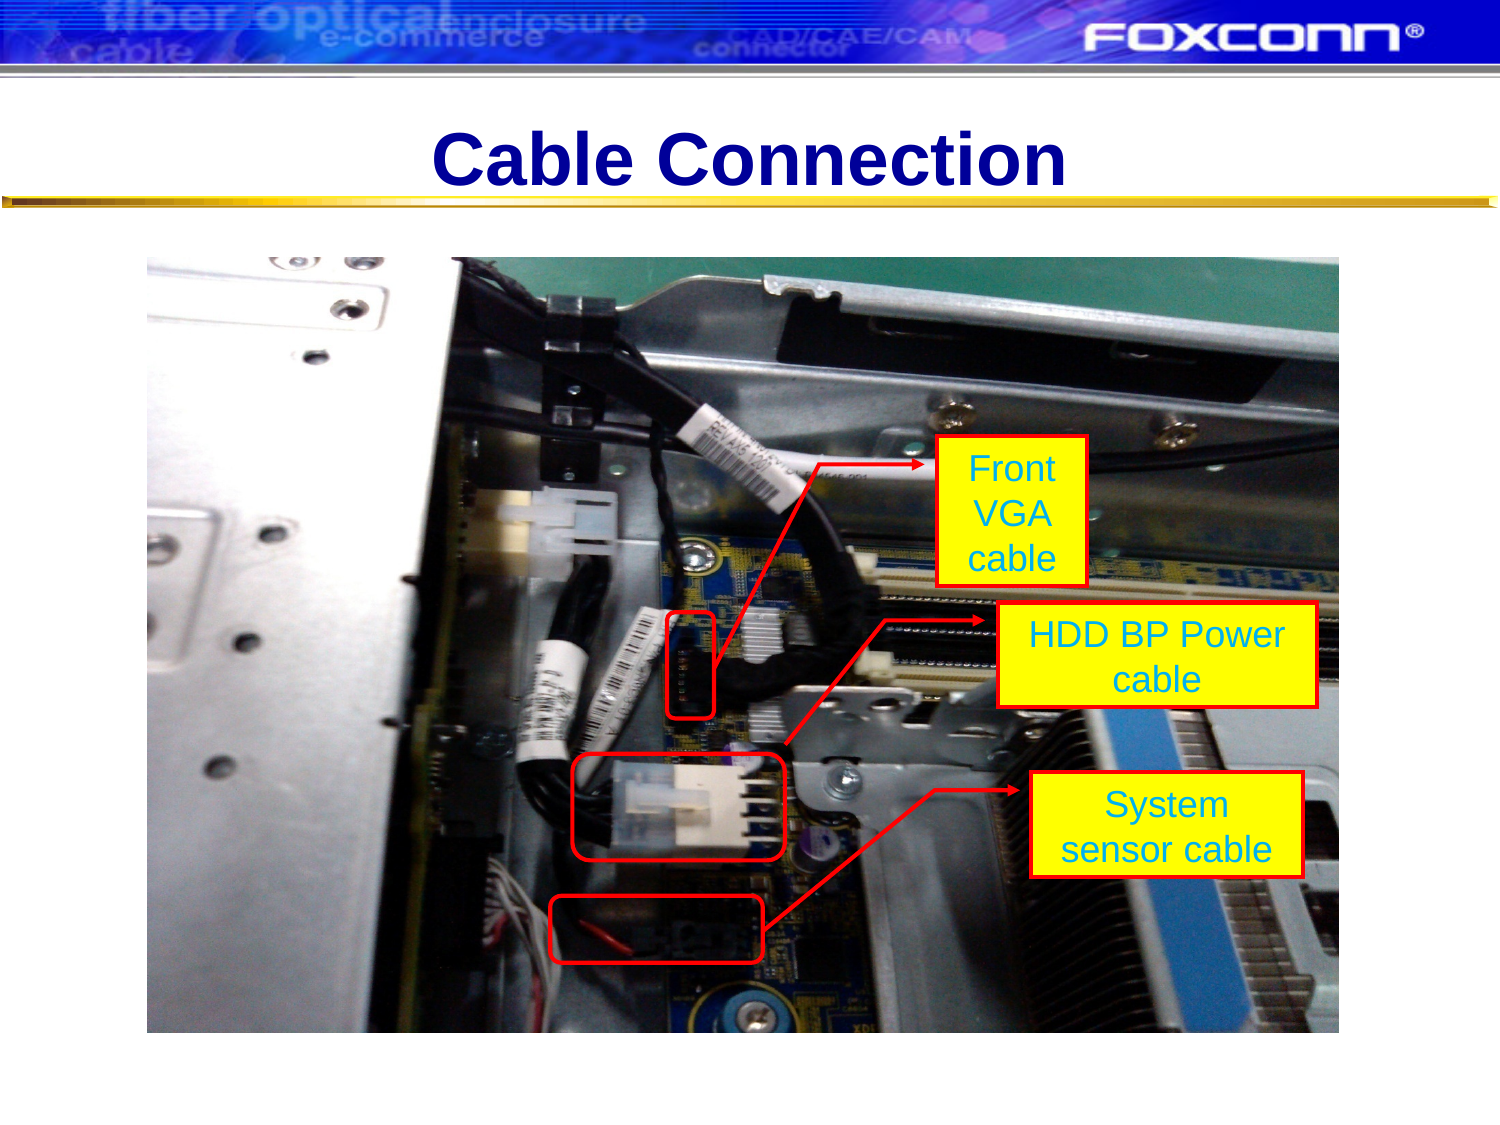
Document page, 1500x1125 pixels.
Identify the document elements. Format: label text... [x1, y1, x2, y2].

picture [0, 0, 1500, 78]
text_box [146, 257, 1339, 1034]
title Cable Connection [50, 70, 1450, 208]
